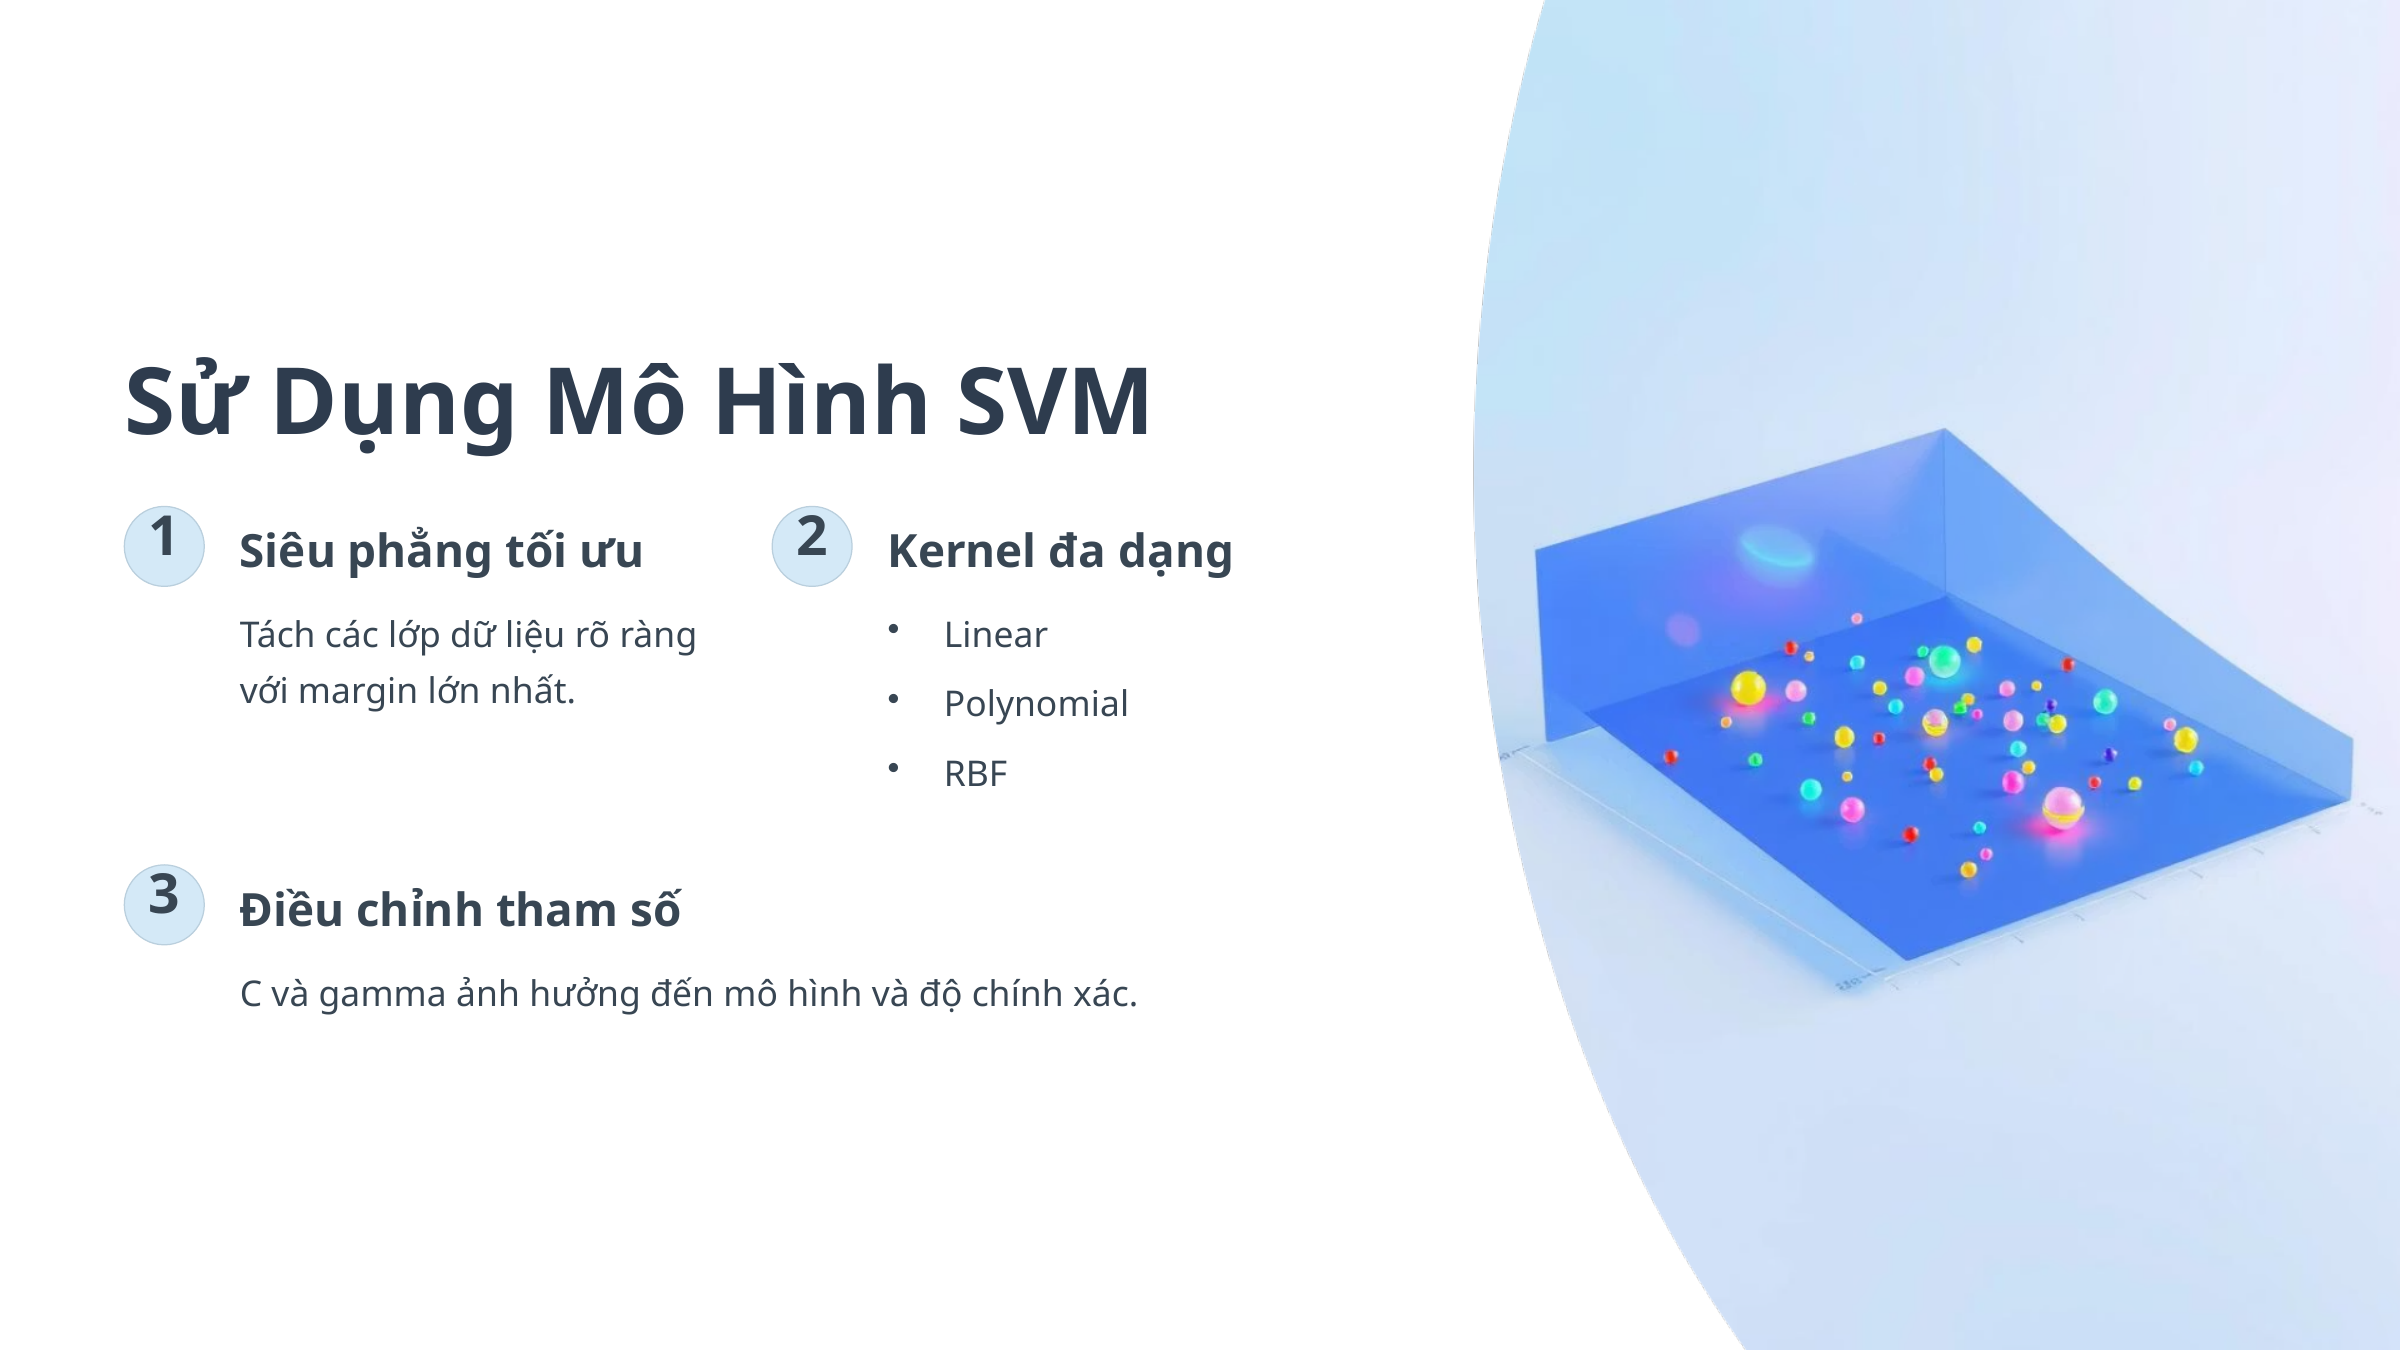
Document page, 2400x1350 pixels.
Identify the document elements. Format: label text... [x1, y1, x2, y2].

text_box [193, 518, 205, 575]
text_box [794, 582, 831, 587]
picture [1454, 0, 2400, 1350]
text_box [124, 876, 136, 934]
text_box 2 [784, 511, 841, 582]
text_box Siêu phẳng tối ưu [239, 518, 708, 578]
text_box Linear [887, 598, 1376, 656]
text_box RBF [887, 737, 1376, 794]
text_box [772, 518, 784, 575]
text_box [841, 518, 853, 574]
text_box [146, 582, 183, 587]
text_box [193, 877, 205, 933]
text_box Polynomial [887, 667, 1376, 725]
text_box Tách các lớp dữ liệu rõ ràng với margin lớn nhất. [239, 598, 728, 713]
text_box [124, 518, 136, 575]
text_box C và gamma ảnh hưởng đến mô hình và độ chính xác. [239, 956, 1376, 1014]
text_box Sử Dụng Mô Hình SVM [124, 336, 1060, 454]
text_box Điều chỉnh tham số [239, 877, 708, 936]
text_box [145, 506, 183, 511]
text_box [145, 940, 184, 945]
text_box [793, 506, 831, 511]
text_box 3 [136, 869, 193, 940]
text_box Kernel đa dạng [887, 518, 1356, 578]
text_box 1 [136, 511, 193, 582]
text_box [146, 864, 182, 869]
